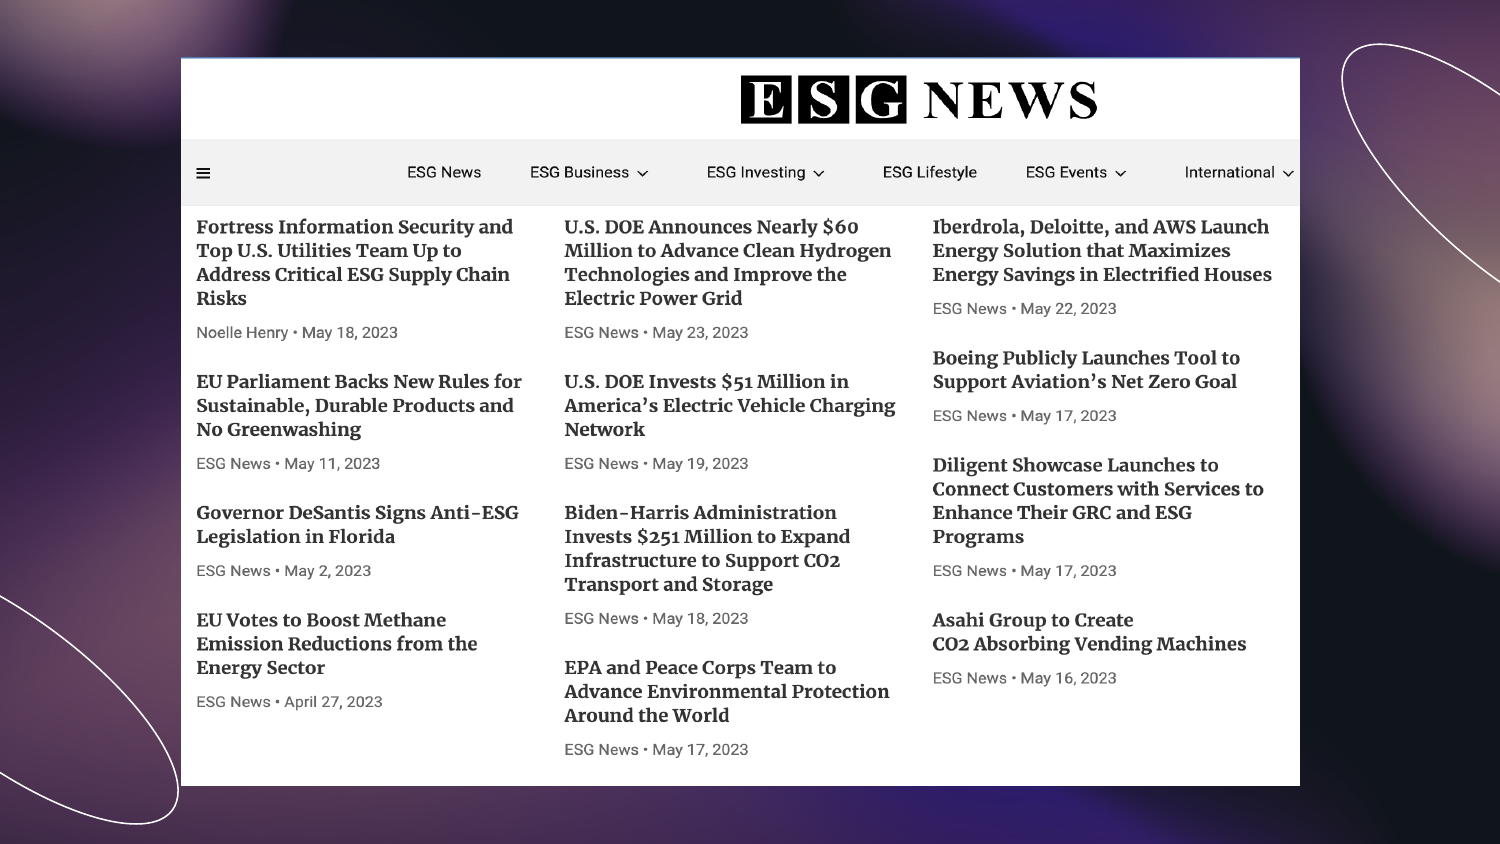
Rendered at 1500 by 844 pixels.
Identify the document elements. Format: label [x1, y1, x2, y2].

picture [0, 0, 1500, 844]
text_box [0, 0, 493, 66]
picture [1343, 46, 1500, 280]
picture [0, 598, 177, 823]
